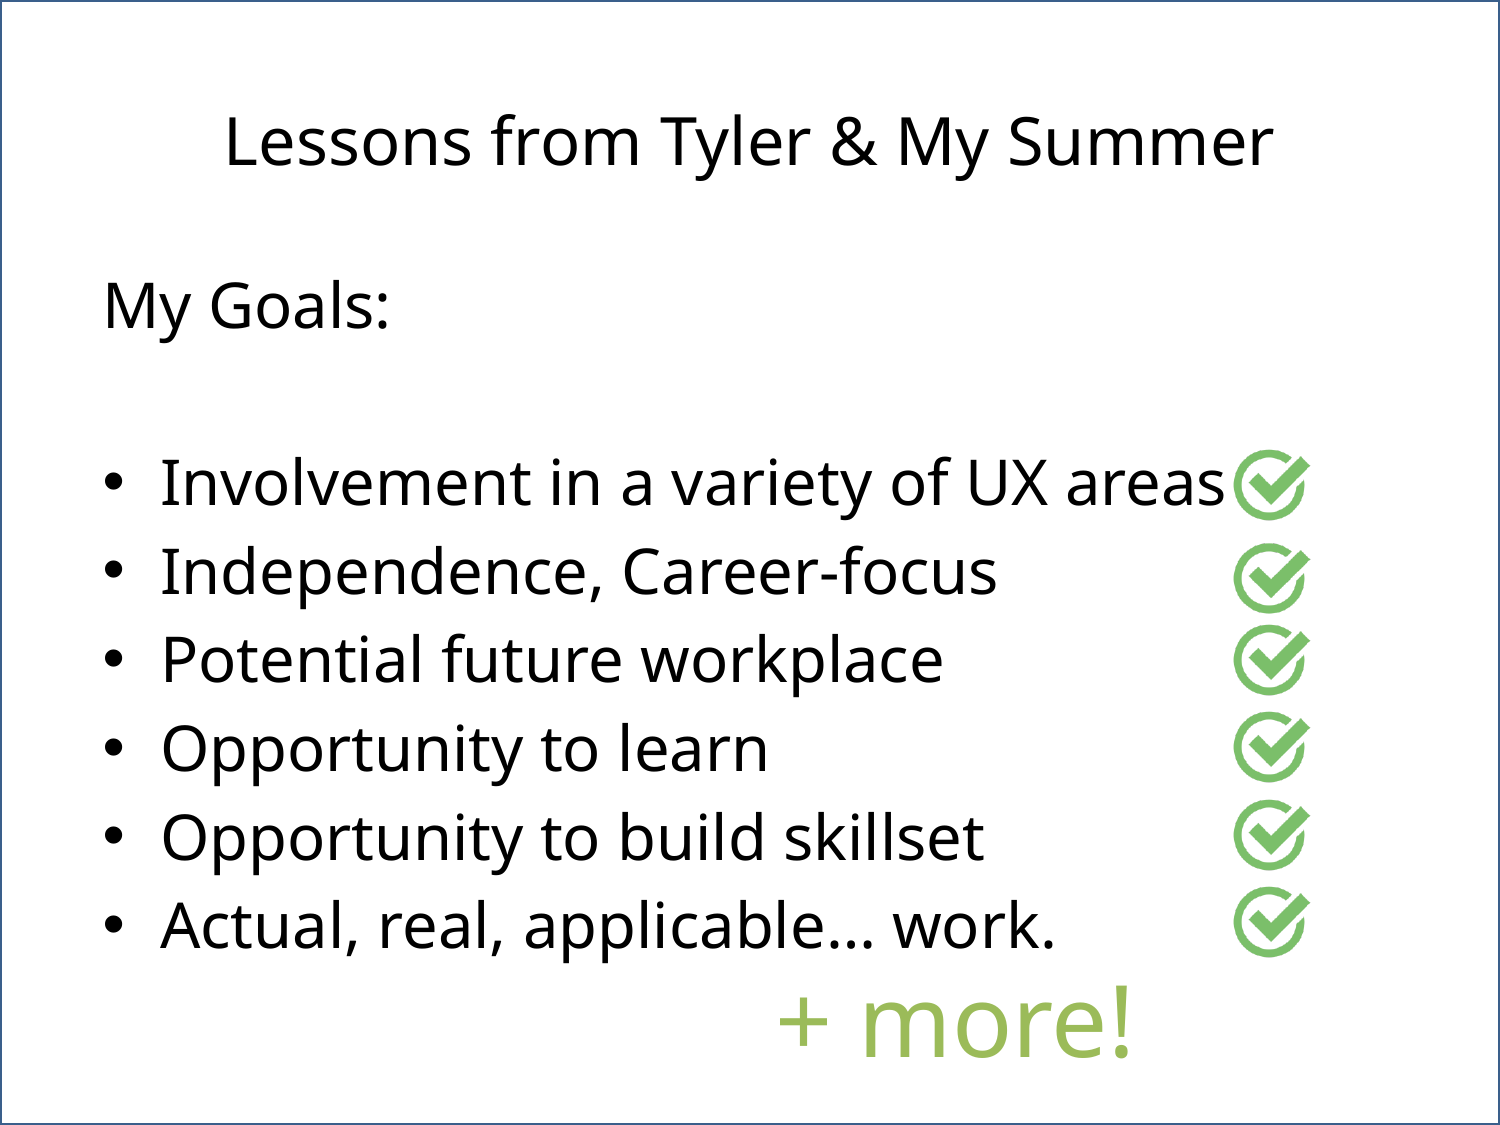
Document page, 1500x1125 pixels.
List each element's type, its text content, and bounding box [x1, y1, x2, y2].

picture [1224, 437, 1319, 969]
text_box + more! [761, 950, 1151, 1086]
title Lessons from Tyler & My Summer [75, 45, 1425, 233]
text_box [0, 0, 1500, 1125]
text_box My Goals: Involvement in a variety of UX areas Independence, Career-focus Potential future workplace Opportunity to learn Opportunity to build skillset Actual, real, applicable… work. [87, 257, 1250, 1000]
